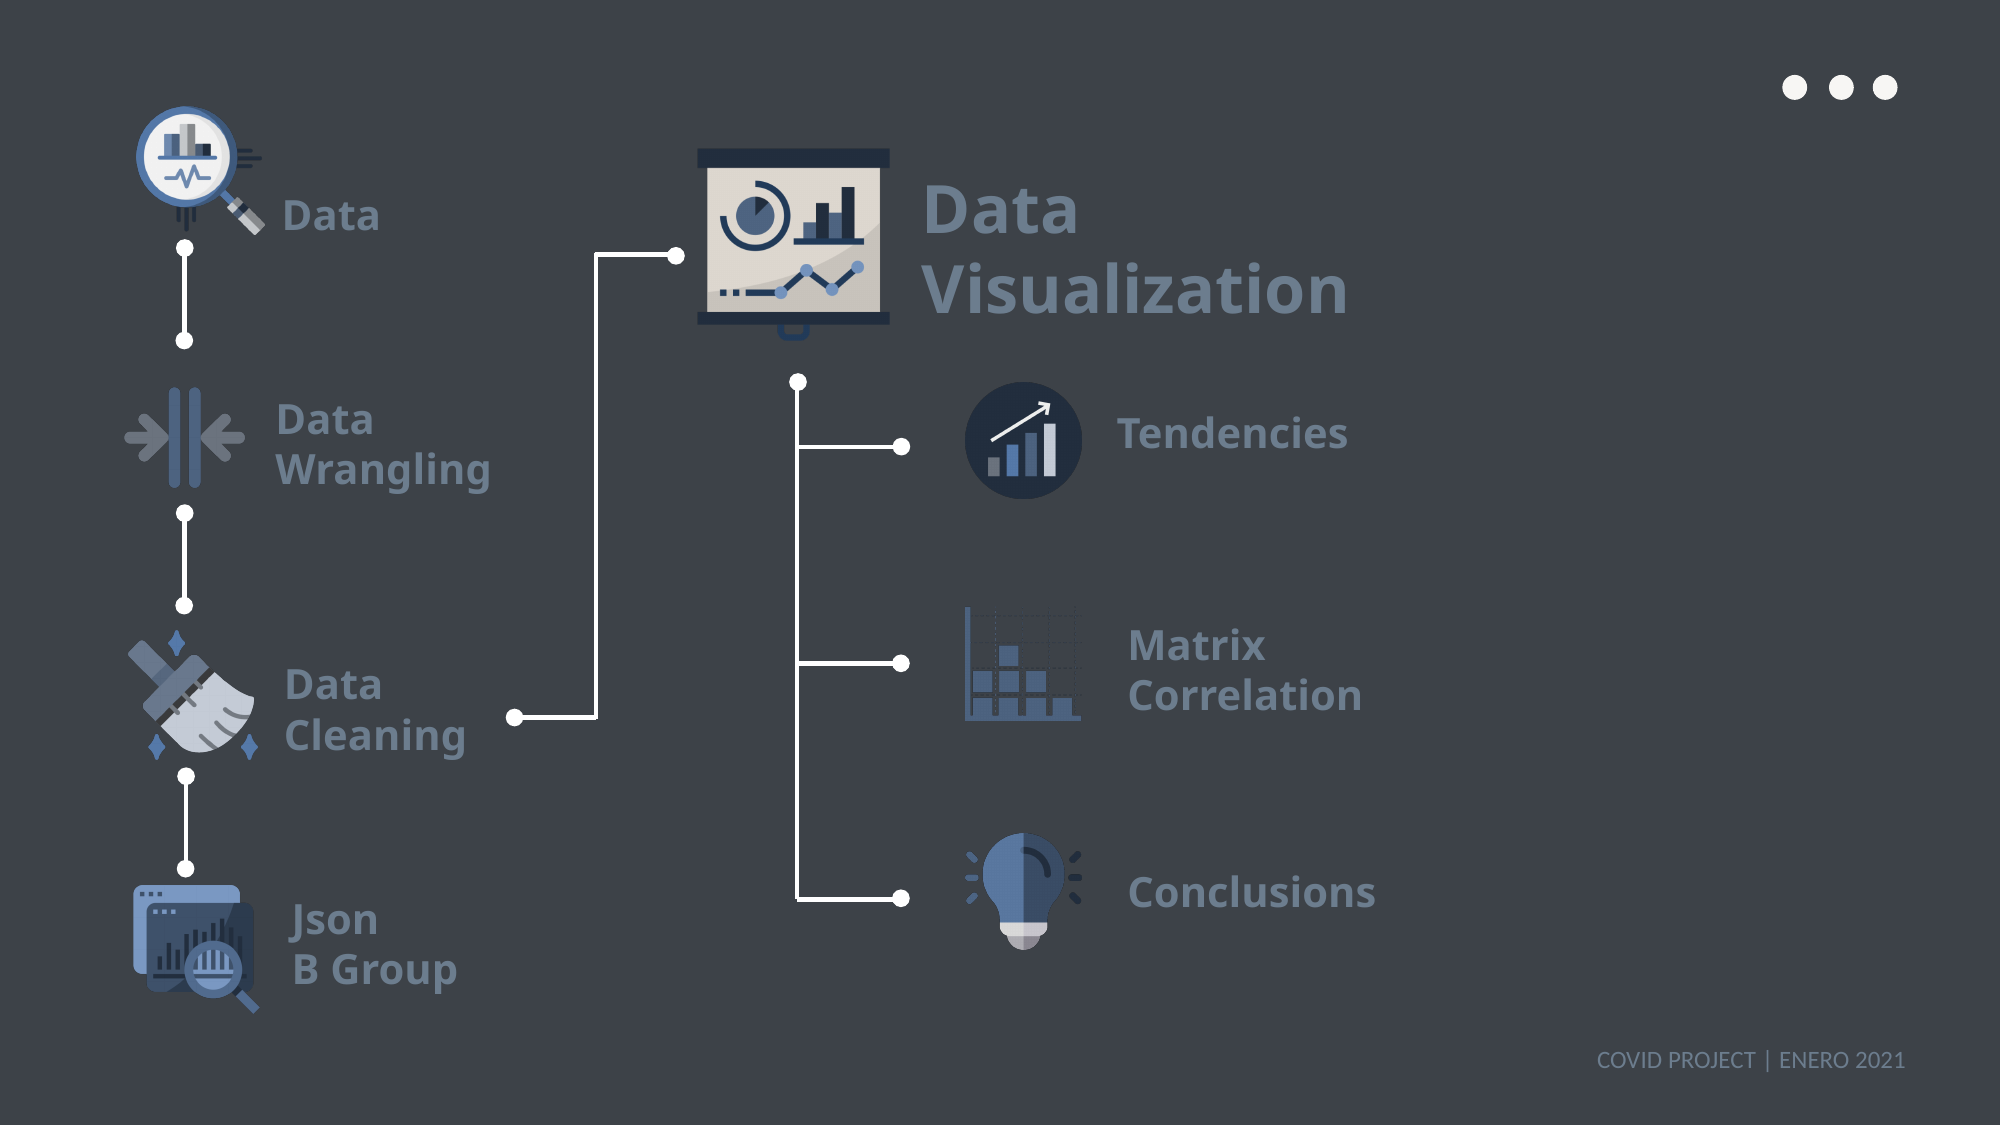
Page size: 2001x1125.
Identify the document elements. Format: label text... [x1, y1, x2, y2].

text_box Matrix Correlation [1112, 611, 1382, 726]
text_box Data Cleaning [269, 650, 517, 766]
text_box [1827, 73, 1855, 101]
picture [965, 833, 1082, 950]
text_box [504, 707, 525, 728]
text_box Tendencies [1101, 399, 1393, 464]
text_box Data Visualization [906, 159, 1423, 335]
text_box [788, 372, 808, 392]
picture [128, 630, 258, 760]
text_box COVID PROJECT | ENERO 2021 [1502, 1036, 1922, 1081]
text_box [891, 888, 911, 909]
text_box [891, 436, 912, 457]
text_box [1781, 73, 1809, 101]
text_box [176, 766, 197, 786]
text_box [1871, 73, 1899, 101]
picture [965, 381, 1082, 499]
picture [136, 106, 265, 235]
text_box [174, 238, 195, 258]
picture [691, 142, 896, 347]
picture [965, 605, 1082, 722]
text_box Data [240, 181, 423, 247]
text_box [666, 245, 686, 266]
text_box [174, 595, 195, 616]
text_box Data Wrangling [260, 385, 508, 501]
text_box [175, 858, 196, 879]
text_box [174, 503, 195, 523]
text_box Conclusions [1112, 858, 1404, 924]
text_box [174, 330, 195, 351]
text_box [891, 653, 911, 674]
text_box Json B Group [276, 885, 524, 1001]
picture [120, 373, 249, 502]
picture [132, 885, 261, 1014]
